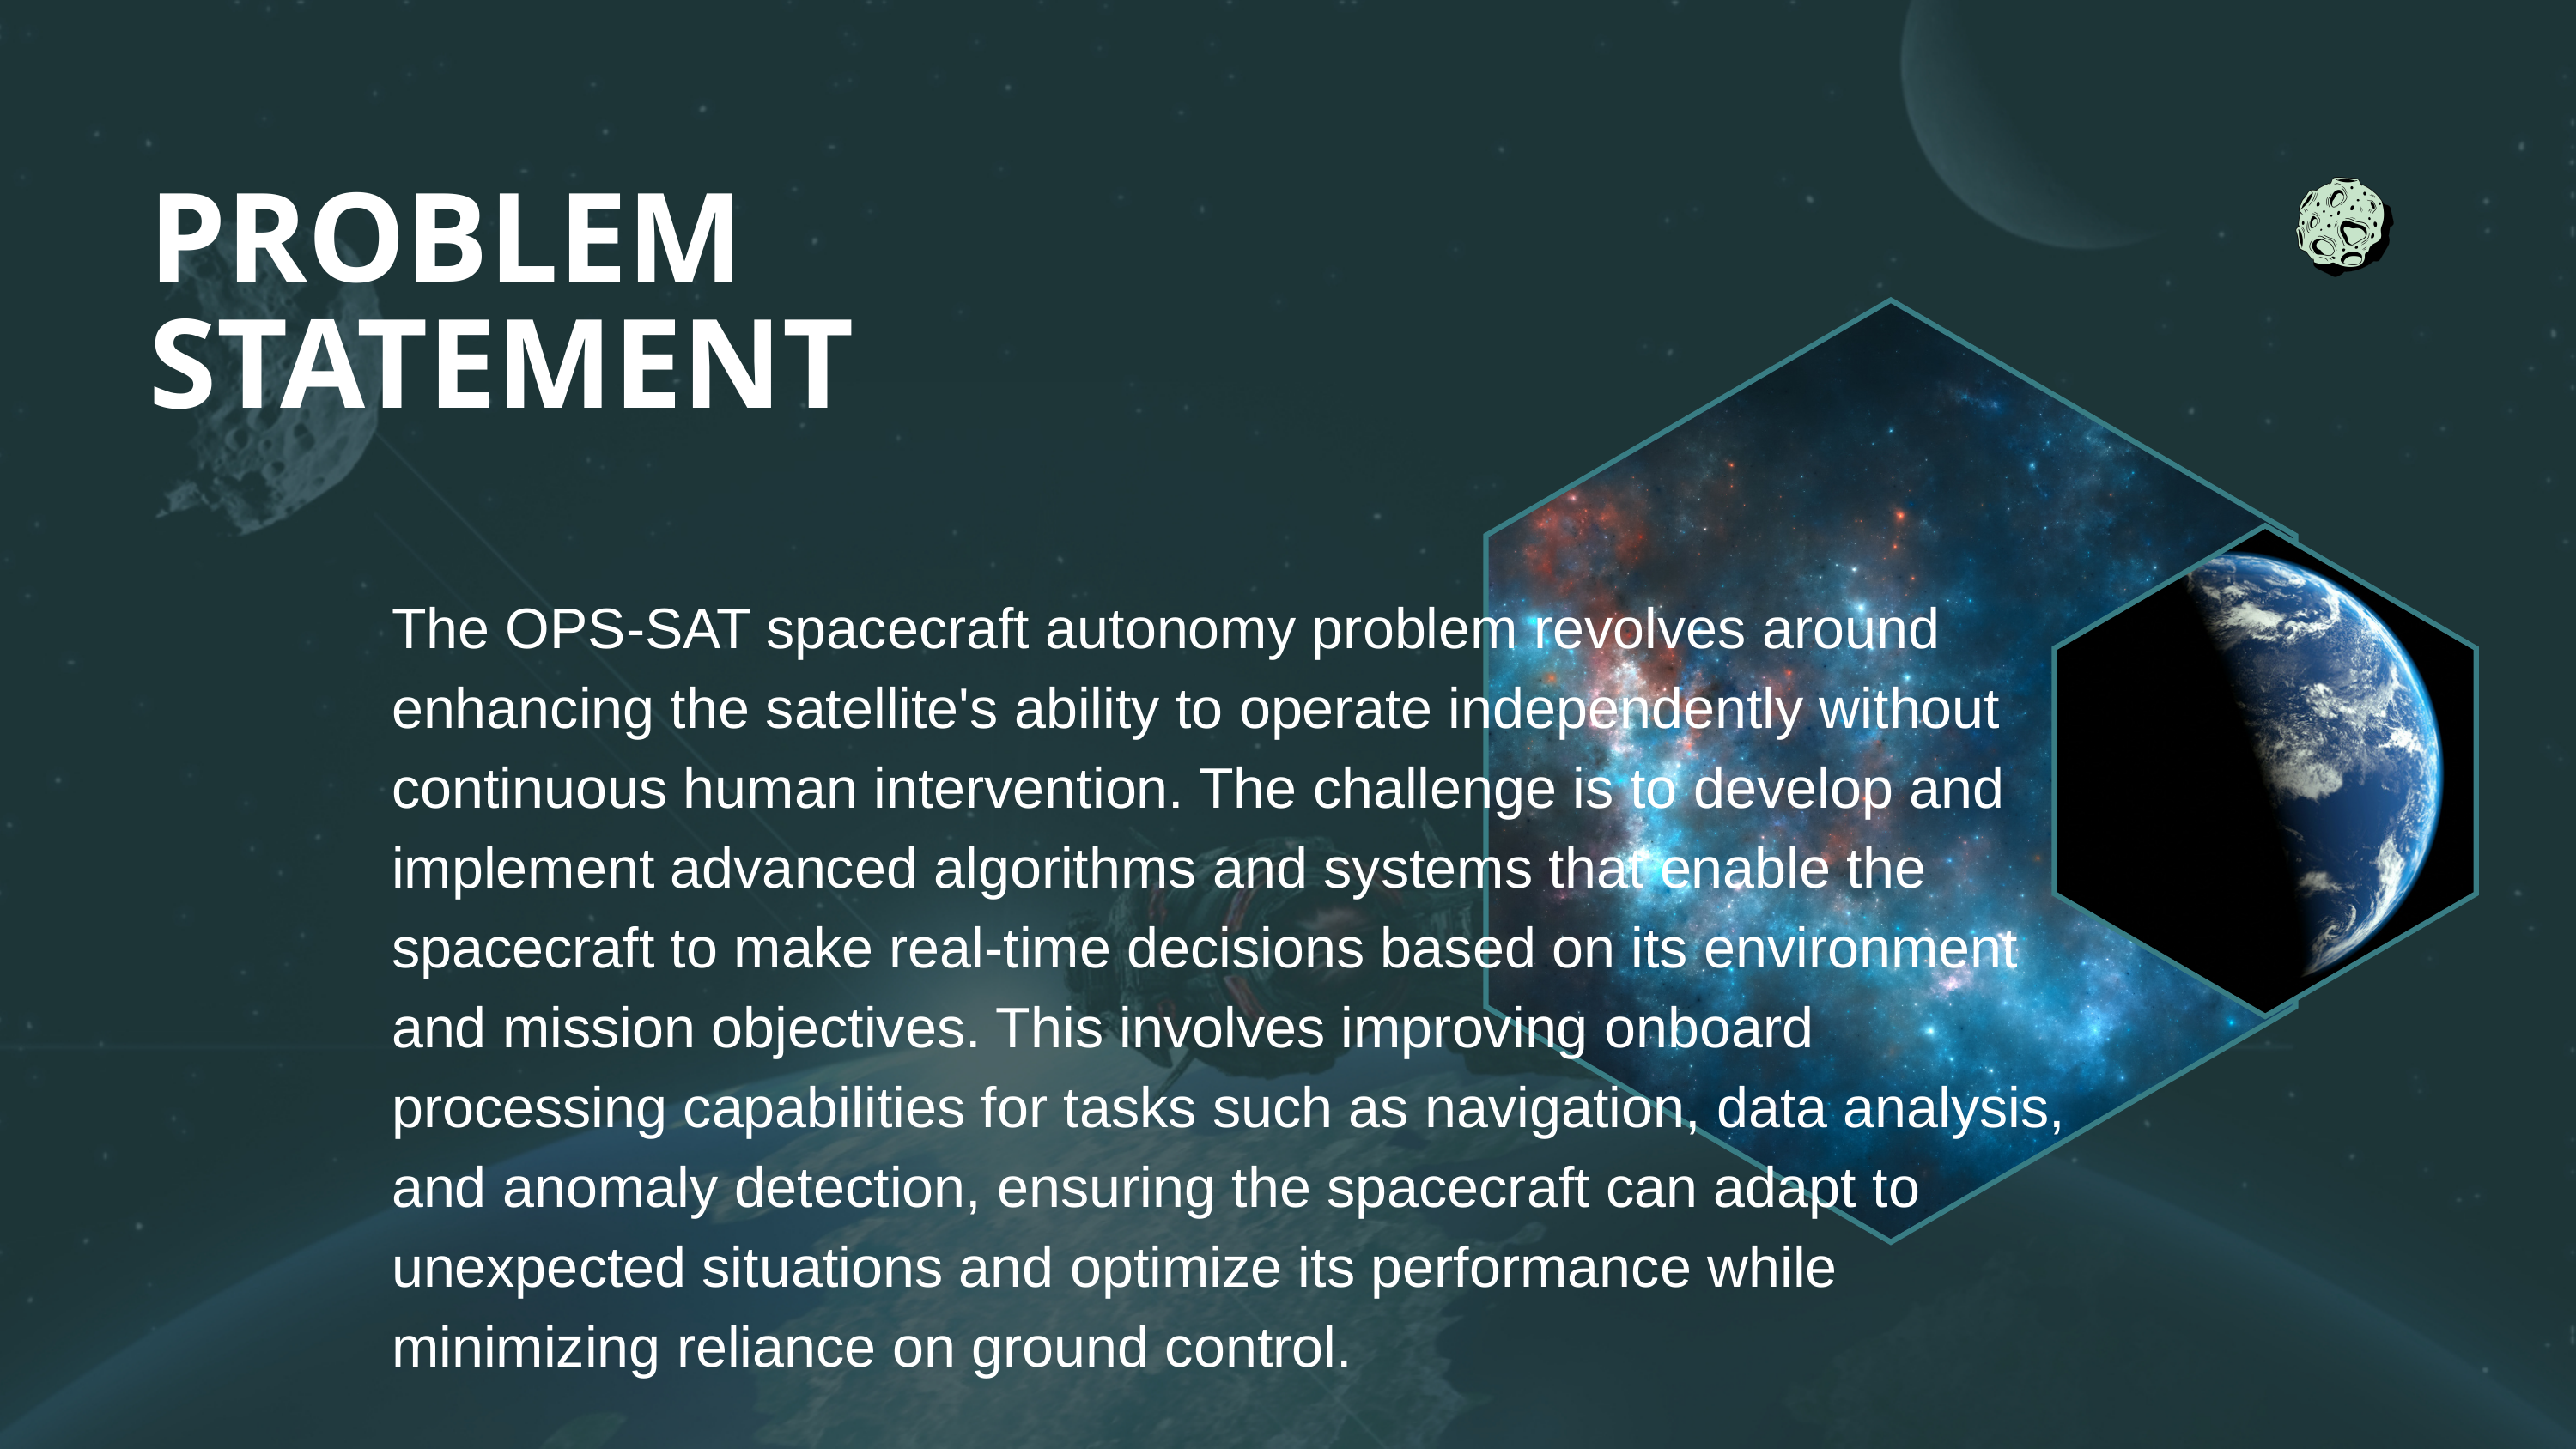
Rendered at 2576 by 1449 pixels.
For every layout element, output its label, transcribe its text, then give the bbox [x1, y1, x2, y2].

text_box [2054, 525, 2476, 1017]
text_box [2295, 177, 2394, 277]
text_box [0, 0, 2576, 1449]
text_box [1485, 300, 2296, 1243]
text_box The OPS-SAT spacecraft autonomy problem revolves around enhancing the satellite's ability to operate independently without continuous human intervention. The challenge is to develop and implement advanced algorithms and systems that enable the spacecraft to make real-time decisions based on its environment and mission objectives. This involves improving onboard processing capabilities for tasks such as navigation, data analysis, and anomaly detection, ensuring the spacecraft can adapt to unexpected situations and optimize its performance while minimizing reliance on ground control. [392, 580, 2076, 1379]
text_box PROBLEM STATEMENT [149, 180, 1292, 433]
